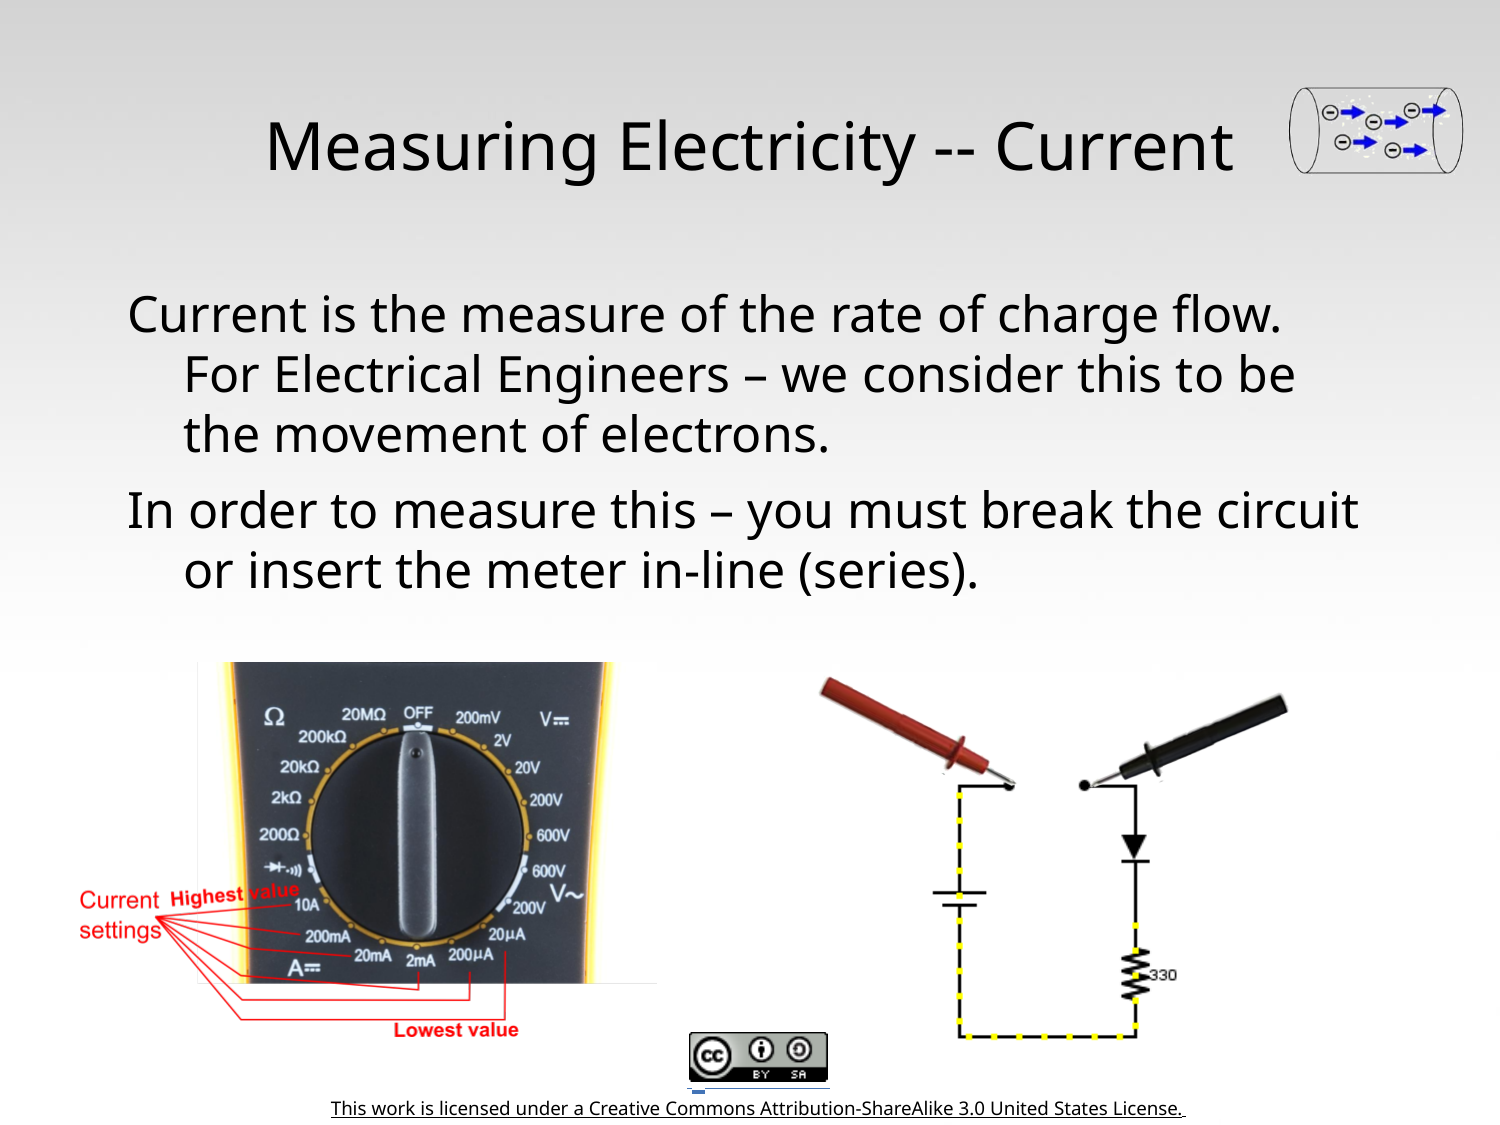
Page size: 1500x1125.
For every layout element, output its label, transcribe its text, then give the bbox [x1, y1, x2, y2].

title Measuring Electricity -- Current [112, 50, 1388, 238]
list Current is the measure of the rate of charge flow. For Electrical Engineers – we consider this to be the movement of electrons. In order to measure this – you must break the circuit or insert the meter in-line (series). [112, 275, 1388, 1000]
picture [0, 0, 1500, 1125]
